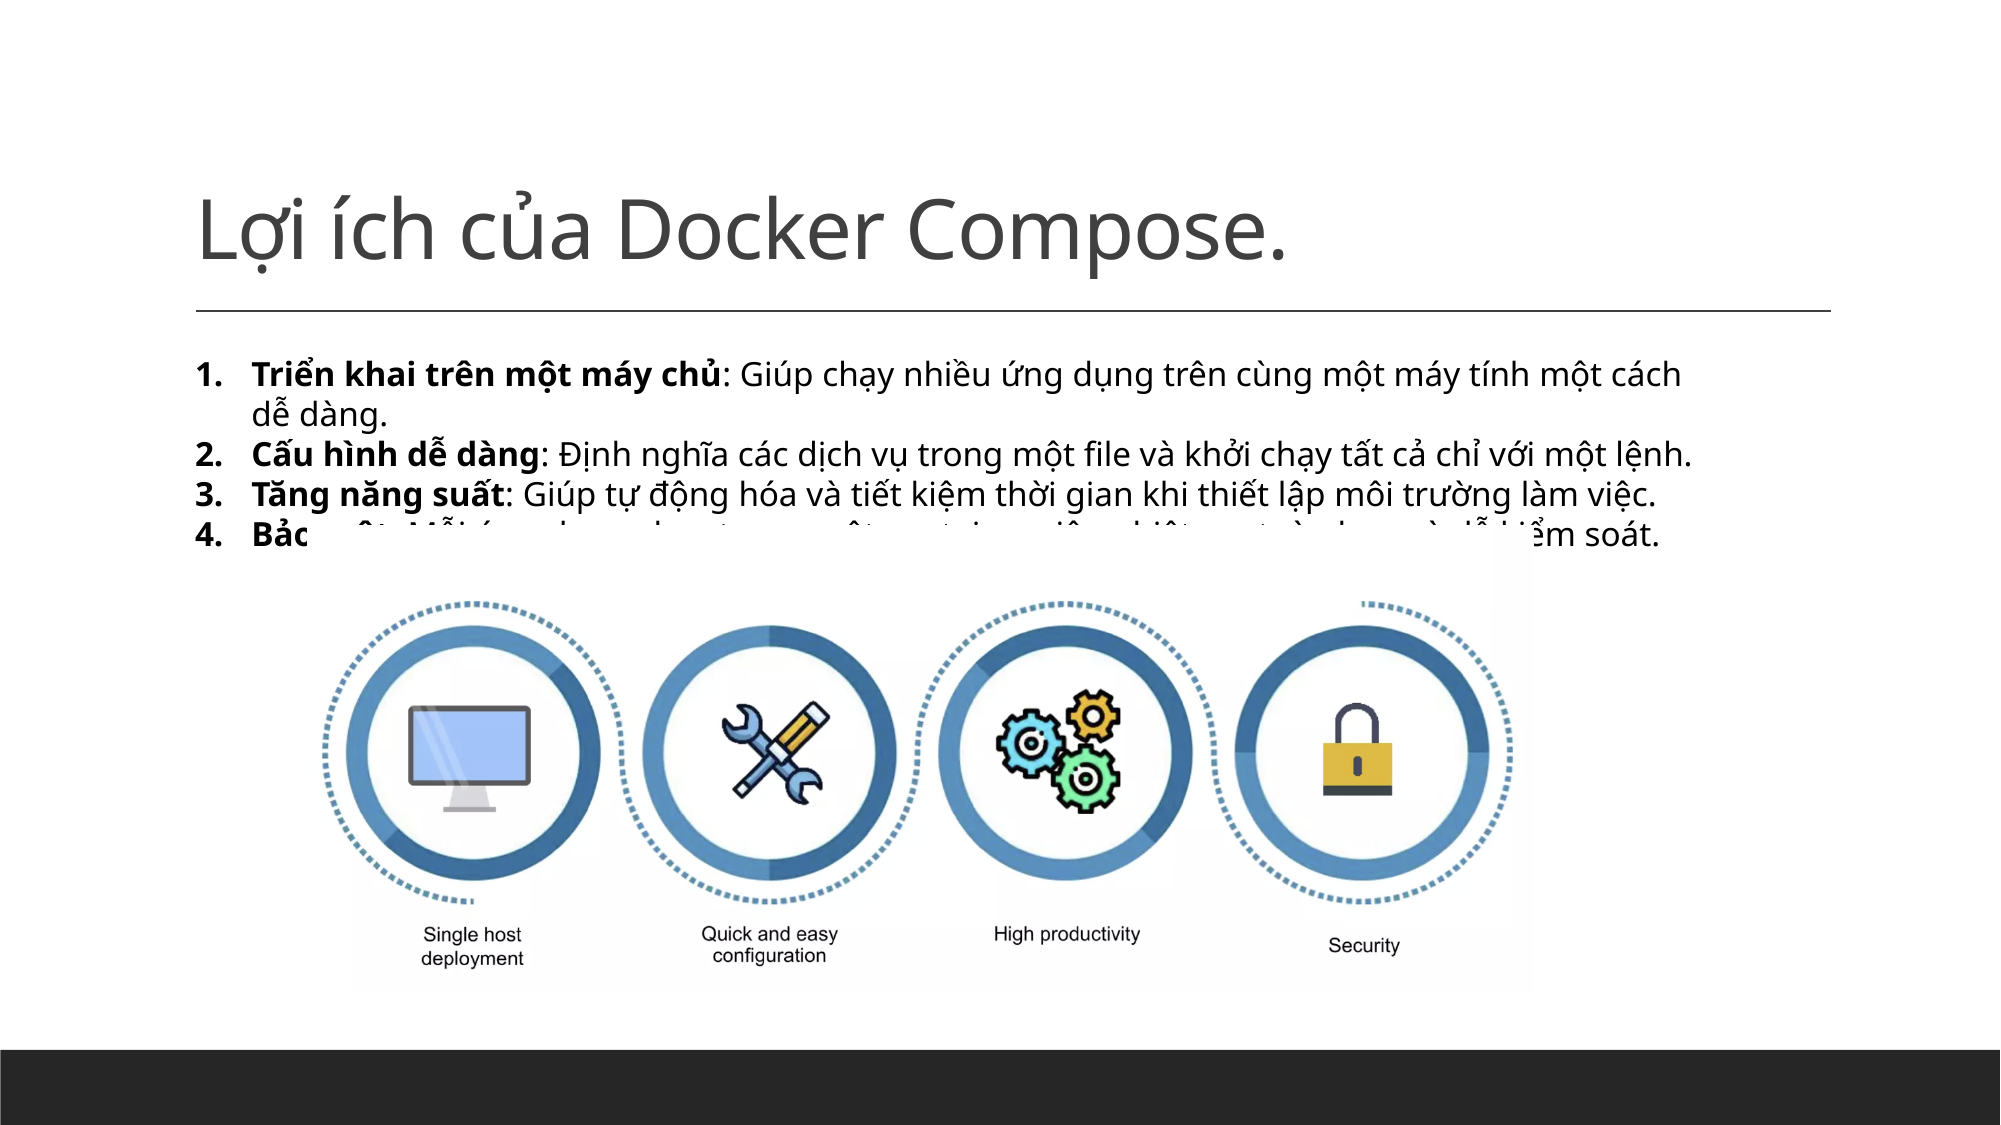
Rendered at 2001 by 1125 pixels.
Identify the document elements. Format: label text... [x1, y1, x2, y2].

title Lợi ích của Docker Compose. [180, 47, 1830, 285]
list Triển khai trên một máy chủ: Giúp chạy nhiều ứng dụng trên cùng một máy tính một cách dễ dàng. Cấu hình dễ dàng: Định nghĩa các dịch vụ trong một file và khởi chạy tất cả chỉ với một lệnh. Tăng năng suất: Giúp tự động hóa và tiết kiệm thời gian khi thiết lập môi trường làm việc. Bảo mật: Mỗi ứng dụng chạy trong một container riêng biệt, an toàn hơn và dễ kiểm soát. [180, 345, 1739, 999]
picture [306, 524, 1534, 995]
